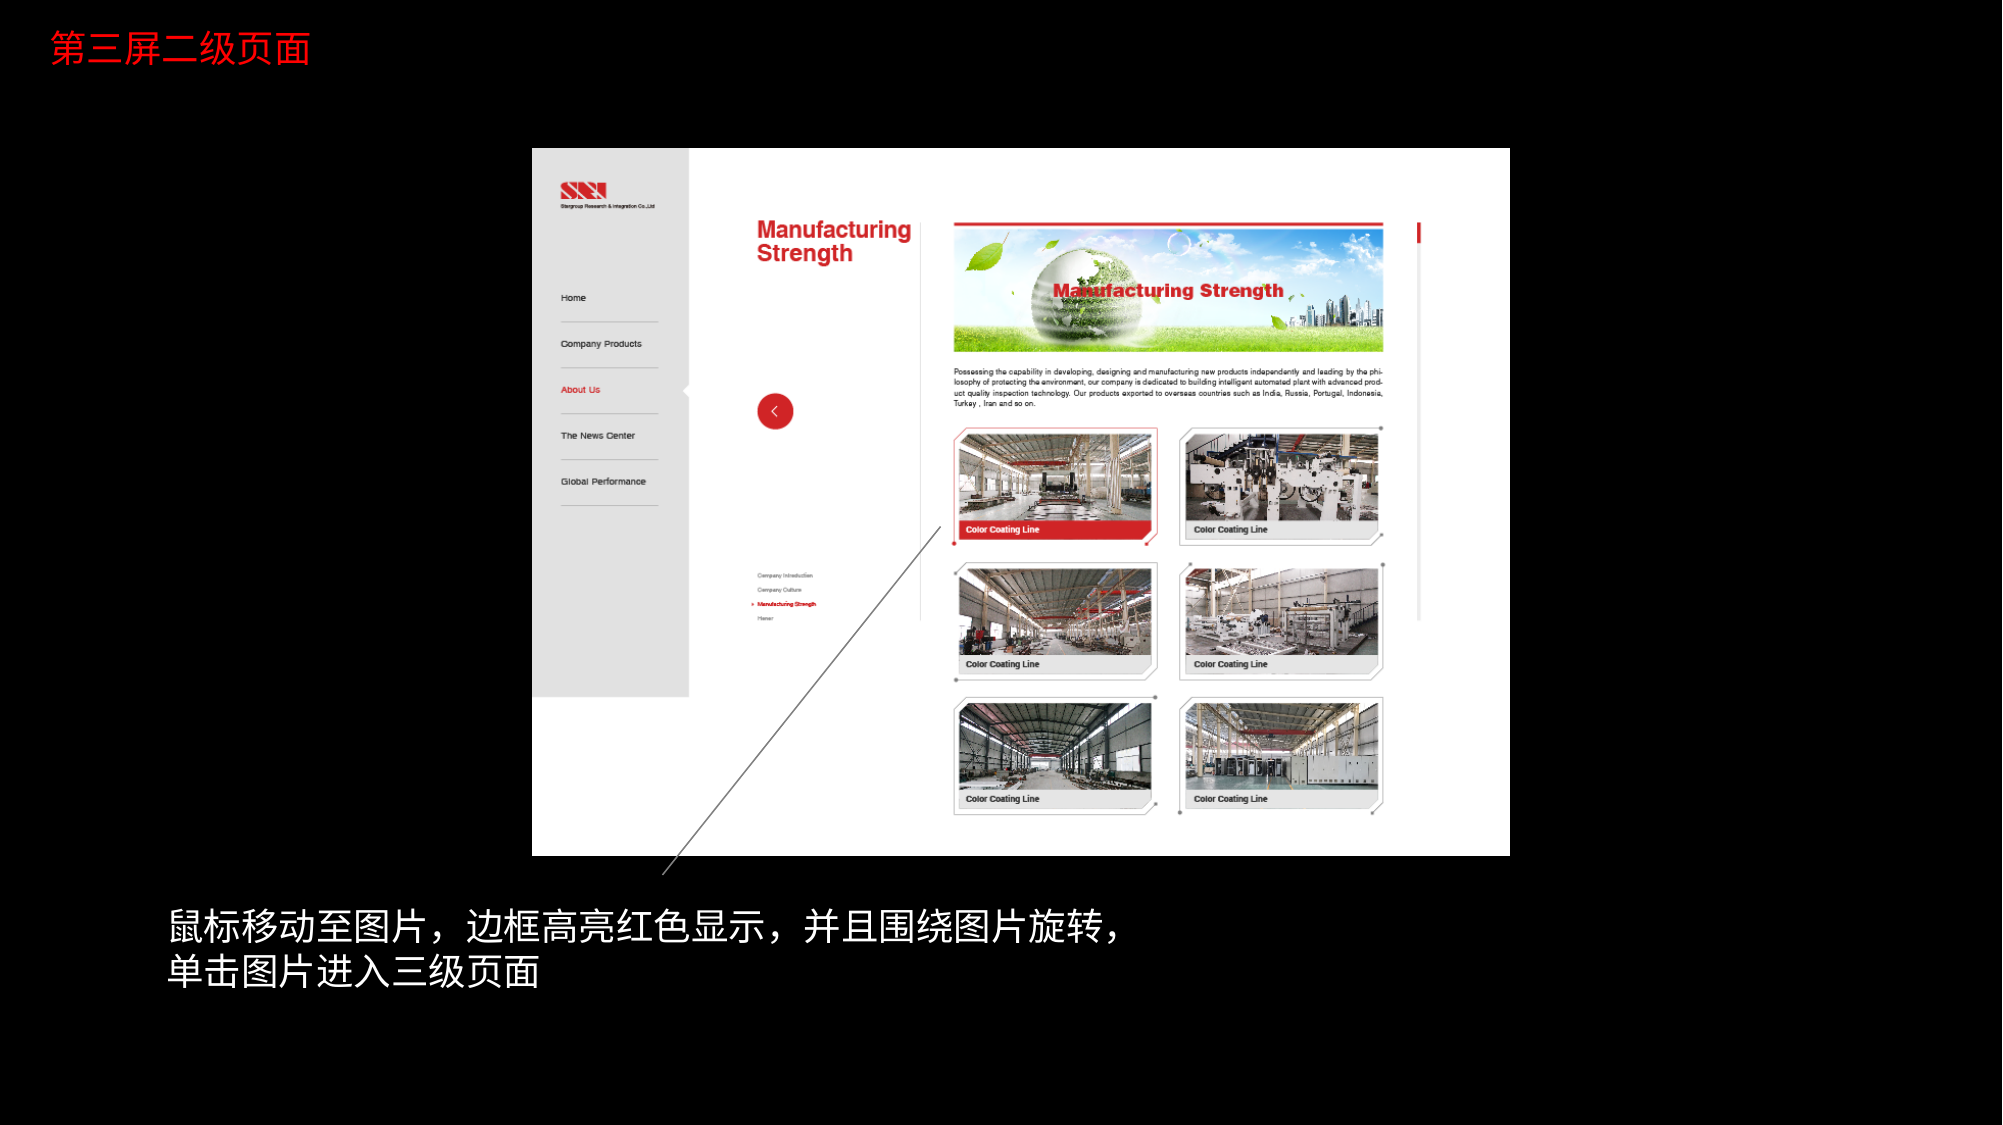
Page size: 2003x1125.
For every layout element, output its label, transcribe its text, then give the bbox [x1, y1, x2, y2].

text_box 第三屏二级页面 [34, 18, 419, 78]
picture [531, 147, 1510, 857]
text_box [151, 526, 1340, 1002]
